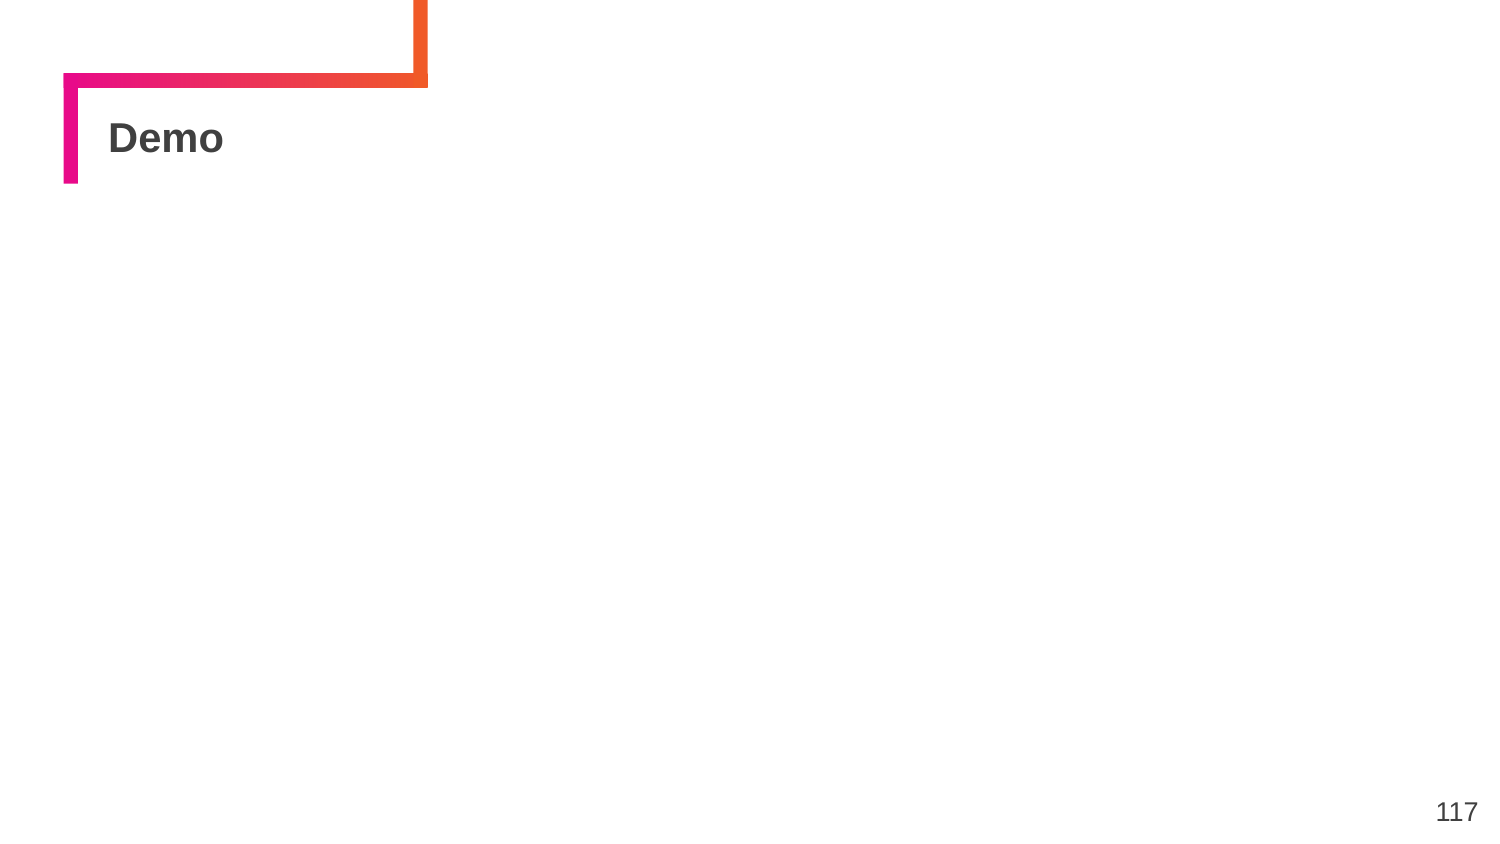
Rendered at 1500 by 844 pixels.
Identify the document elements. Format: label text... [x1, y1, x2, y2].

slide_number 117 [1403, 779, 1494, 844]
title Demo [100, 117, 1455, 169]
